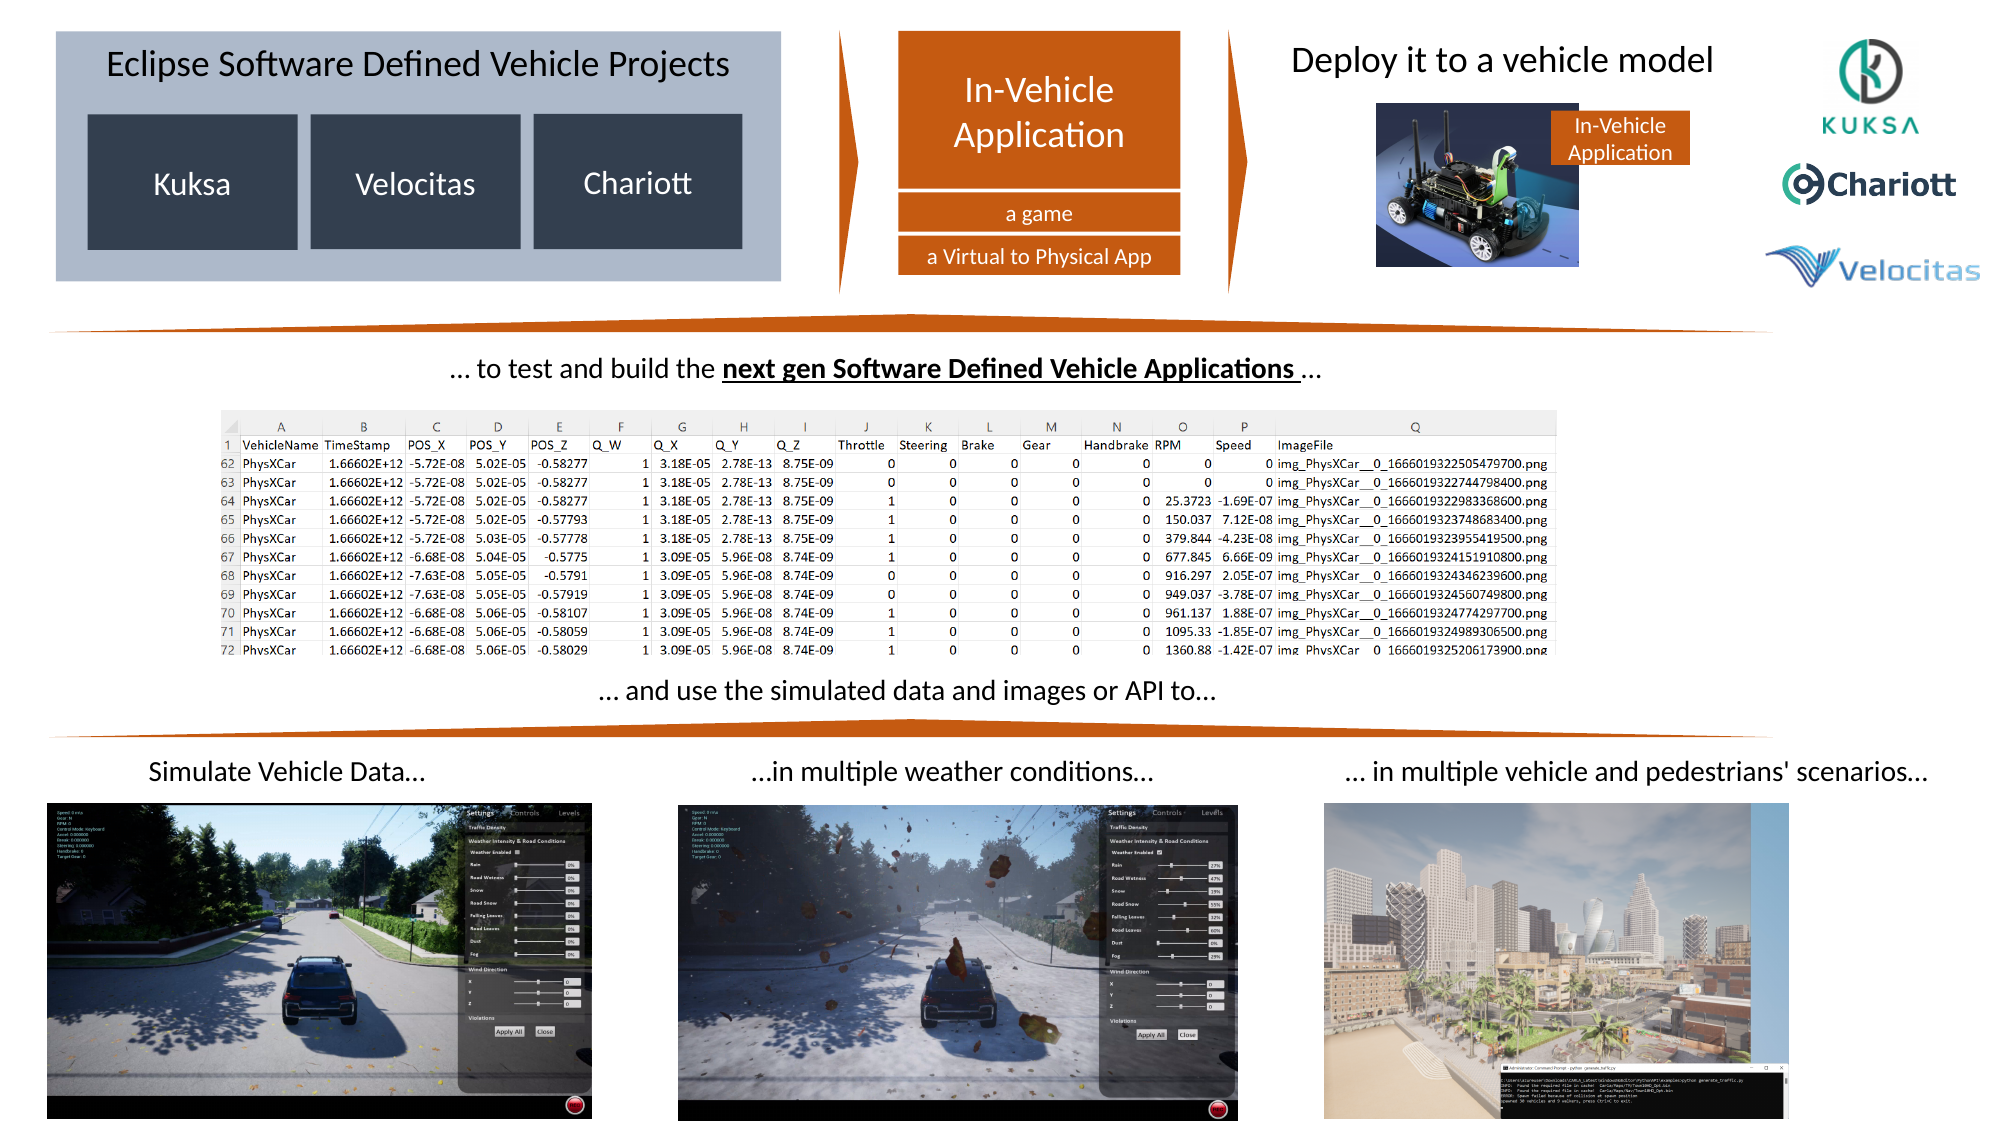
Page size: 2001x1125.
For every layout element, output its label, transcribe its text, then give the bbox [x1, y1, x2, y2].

text_box Velocitas [310, 113, 522, 250]
picture [677, 805, 1238, 1121]
text_box a Virtual to Physical App [897, 235, 1181, 276]
text_box Eclipse Software Defined Vehicle Projects [55, 30, 782, 282]
text_box Simulate Vehicle Data… [133, 745, 448, 795]
text_box [48, 313, 1710, 334]
text_box Kuksa [87, 113, 299, 251]
picture [221, 410, 1557, 655]
text_box [48, 718, 1773, 739]
picture [1376, 103, 1579, 267]
text_box … and use the simulated data and images or API to… [583, 664, 1238, 714]
text_box [1227, 29, 1249, 295]
text_box … in multiple vehicle and pedestrians' scenarios… [1330, 745, 1944, 795]
picture [1710, 25, 2000, 409]
text_box Chariott [533, 113, 743, 250]
text_box …in multiple weather conditions… [736, 745, 1169, 795]
text_box In-Vehicle Application [1579, 110, 1691, 166]
picture [1324, 803, 1789, 1119]
text_box In-Vehicle Application [897, 30, 1181, 190]
picture [46, 803, 592, 1119]
text_box Deploy it to a vehicle model [1276, 28, 1710, 88]
text_box … to test and build the next gen Software Defined Vehicle Applications … [435, 342, 1343, 392]
text_box a game [897, 191, 1181, 233]
text_box [838, 29, 860, 295]
